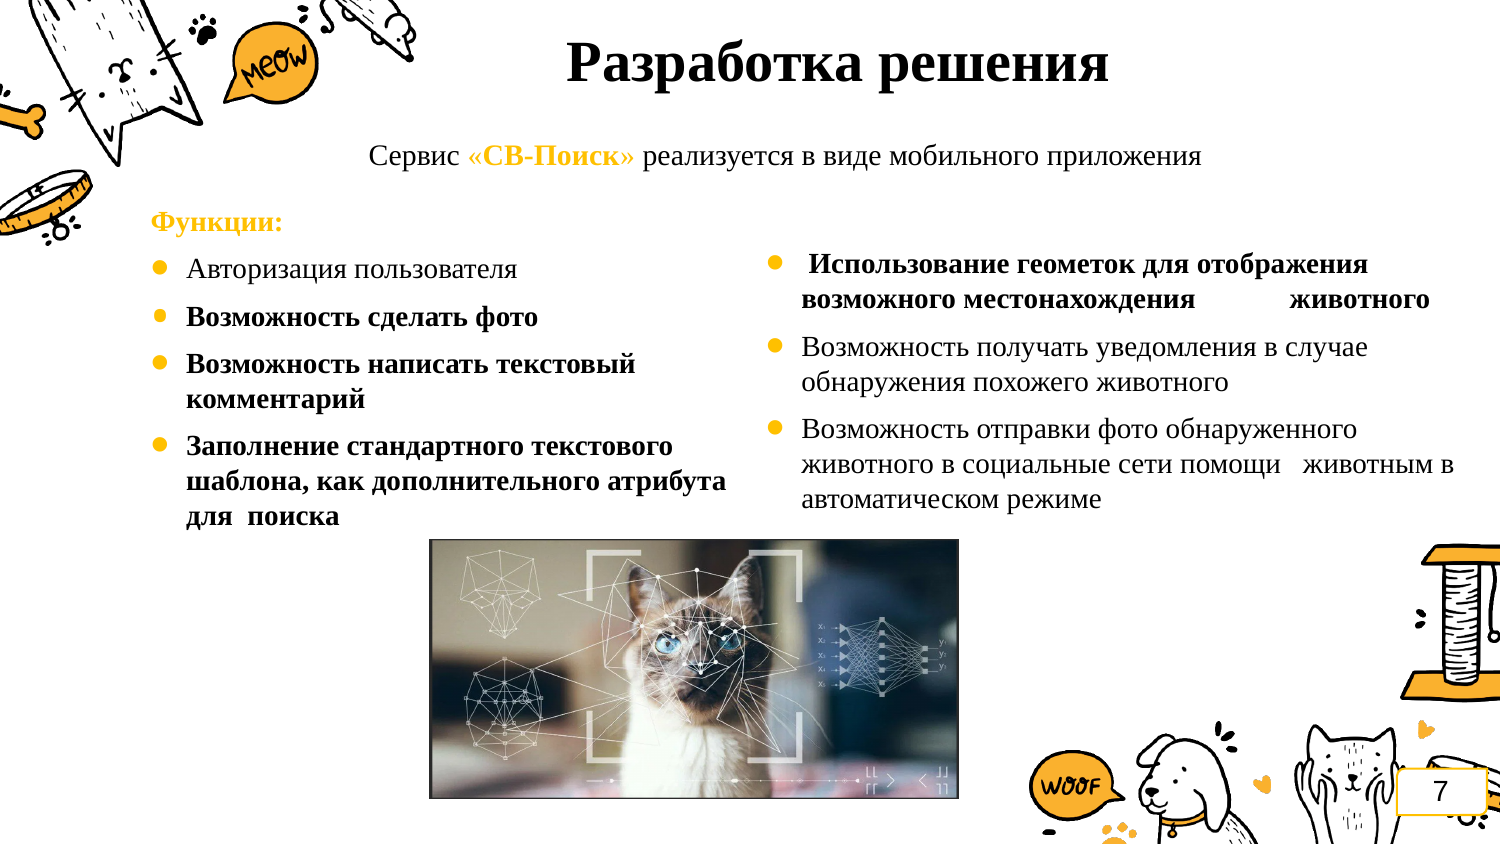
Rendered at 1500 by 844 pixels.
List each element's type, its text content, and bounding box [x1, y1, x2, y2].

list Сервис «СВ-Поиск» реализуется в виде мобильного приложения [353, 128, 1488, 194]
text_box 7 [1417, 764, 1494, 815]
title Разработка решения [234, 23, 1442, 129]
text_box 7 [1405, 776, 1500, 830]
picture [0, 0, 419, 248]
picture [429, 539, 959, 799]
text_box [1395, 767, 1484, 817]
picture [1027, 542, 1500, 844]
text_box Использование геометок для отображения возможного местонахождения животного Возможность получать уведомления в случае обнаружения похожего животного Возможность отправки фото обнаруженного животного в социальные сети помощи животным в автоматическом режиме [751, 237, 1470, 570]
text_box Функции: Авторизация пользователя Возможность сделать фото Возможность написать текстовый комментарий Заполнение стандартного текстового шаблона, как дополнительного атрибута для поиска [135, 194, 770, 587]
